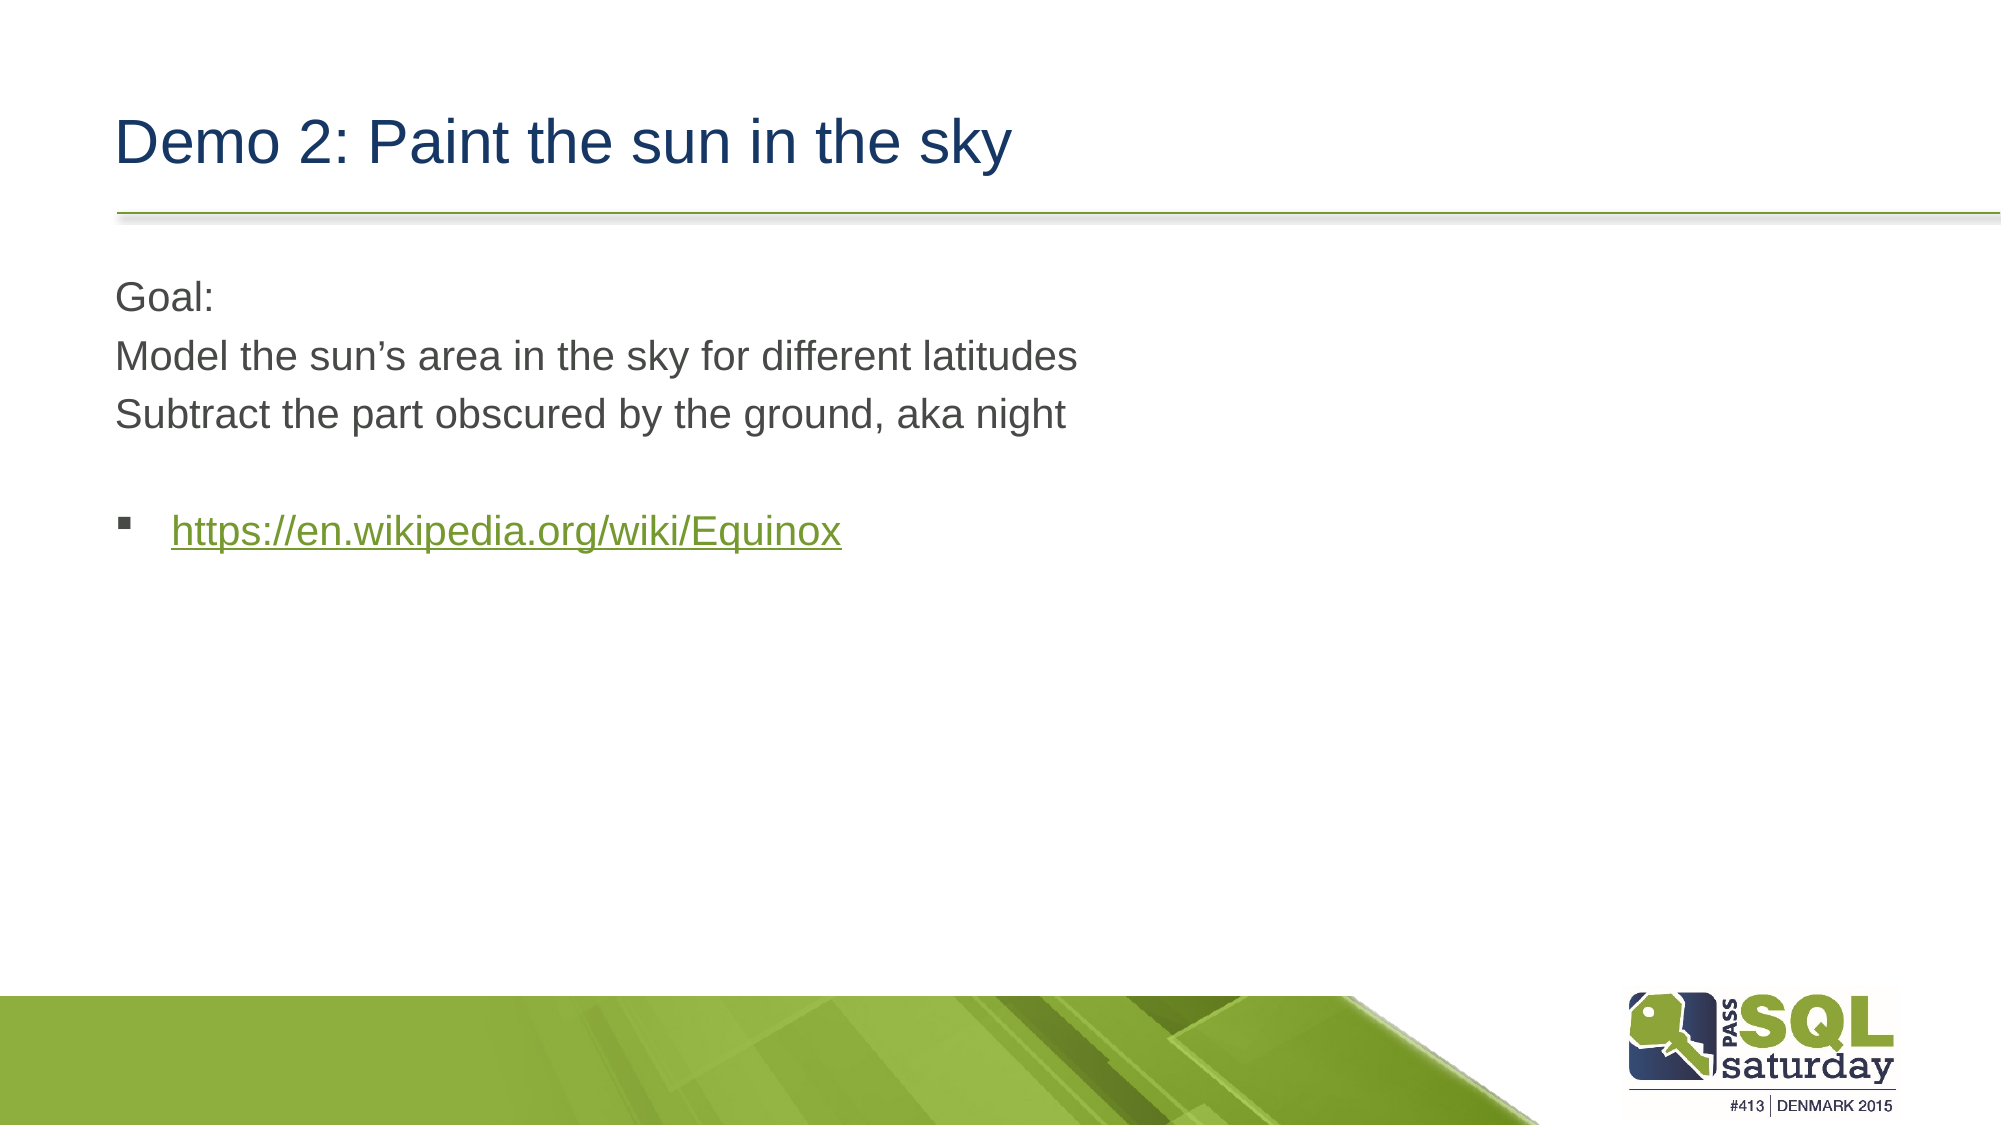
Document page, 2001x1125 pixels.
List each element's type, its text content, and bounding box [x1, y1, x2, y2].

picture [0, 996, 1977, 1125]
list Goal: Model the sun’s area in the sky for different latitudes Subtract the part obscured by the ground, aka night https://en.wikipedia.org/wiki/Equinox [99, 262, 1900, 1005]
title Demo 2: Paint the sun in the sky [99, 45, 1900, 233]
